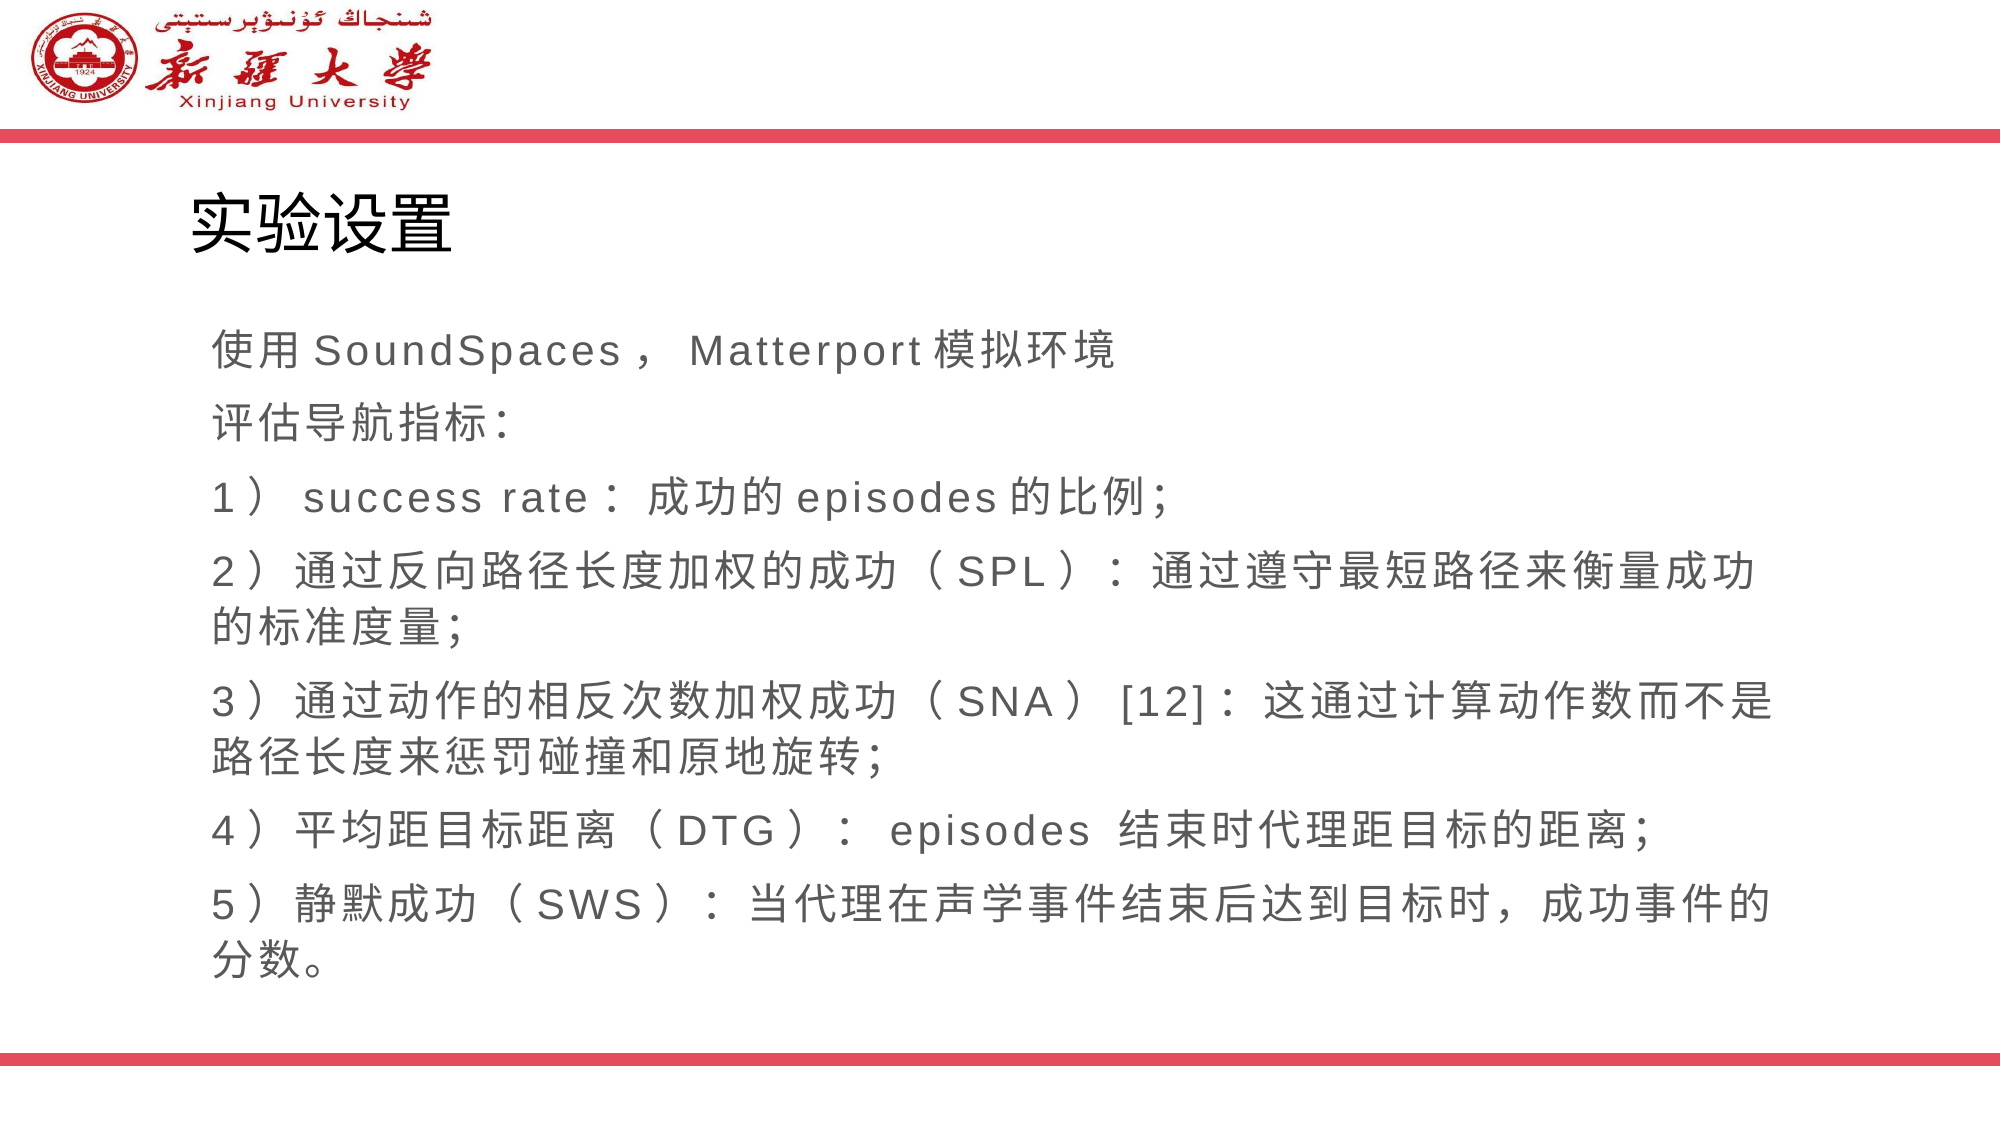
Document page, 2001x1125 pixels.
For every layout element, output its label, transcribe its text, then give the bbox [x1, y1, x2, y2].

text_box 实验设置 [9, 174, 635, 261]
subtitle 使用SoundSpaces，Matterport模拟环境 评估导航指标： 1）success rate：成功的episodes的比例； 2）通过反向路径长度加权的成功（SPL）：通过遵守最短路径来衡量成功的标准度量； 3）通过动作的相反次数加权成功（SNA）[12]：这通过计算动作数而不是路径长度来惩罚碰撞和原地旋转； 4）平均距目标距离（DTG）：episodes 结束时代理距目标的距离； 5）静默成功（SWS）：当代理在声学事件结束后达到目标时，成功事件的分数。 [196, 310, 1805, 999]
picture [0, 0, 482, 131]
text_box [0, 1053, 2000, 1066]
text_box [0, 129, 2000, 143]
